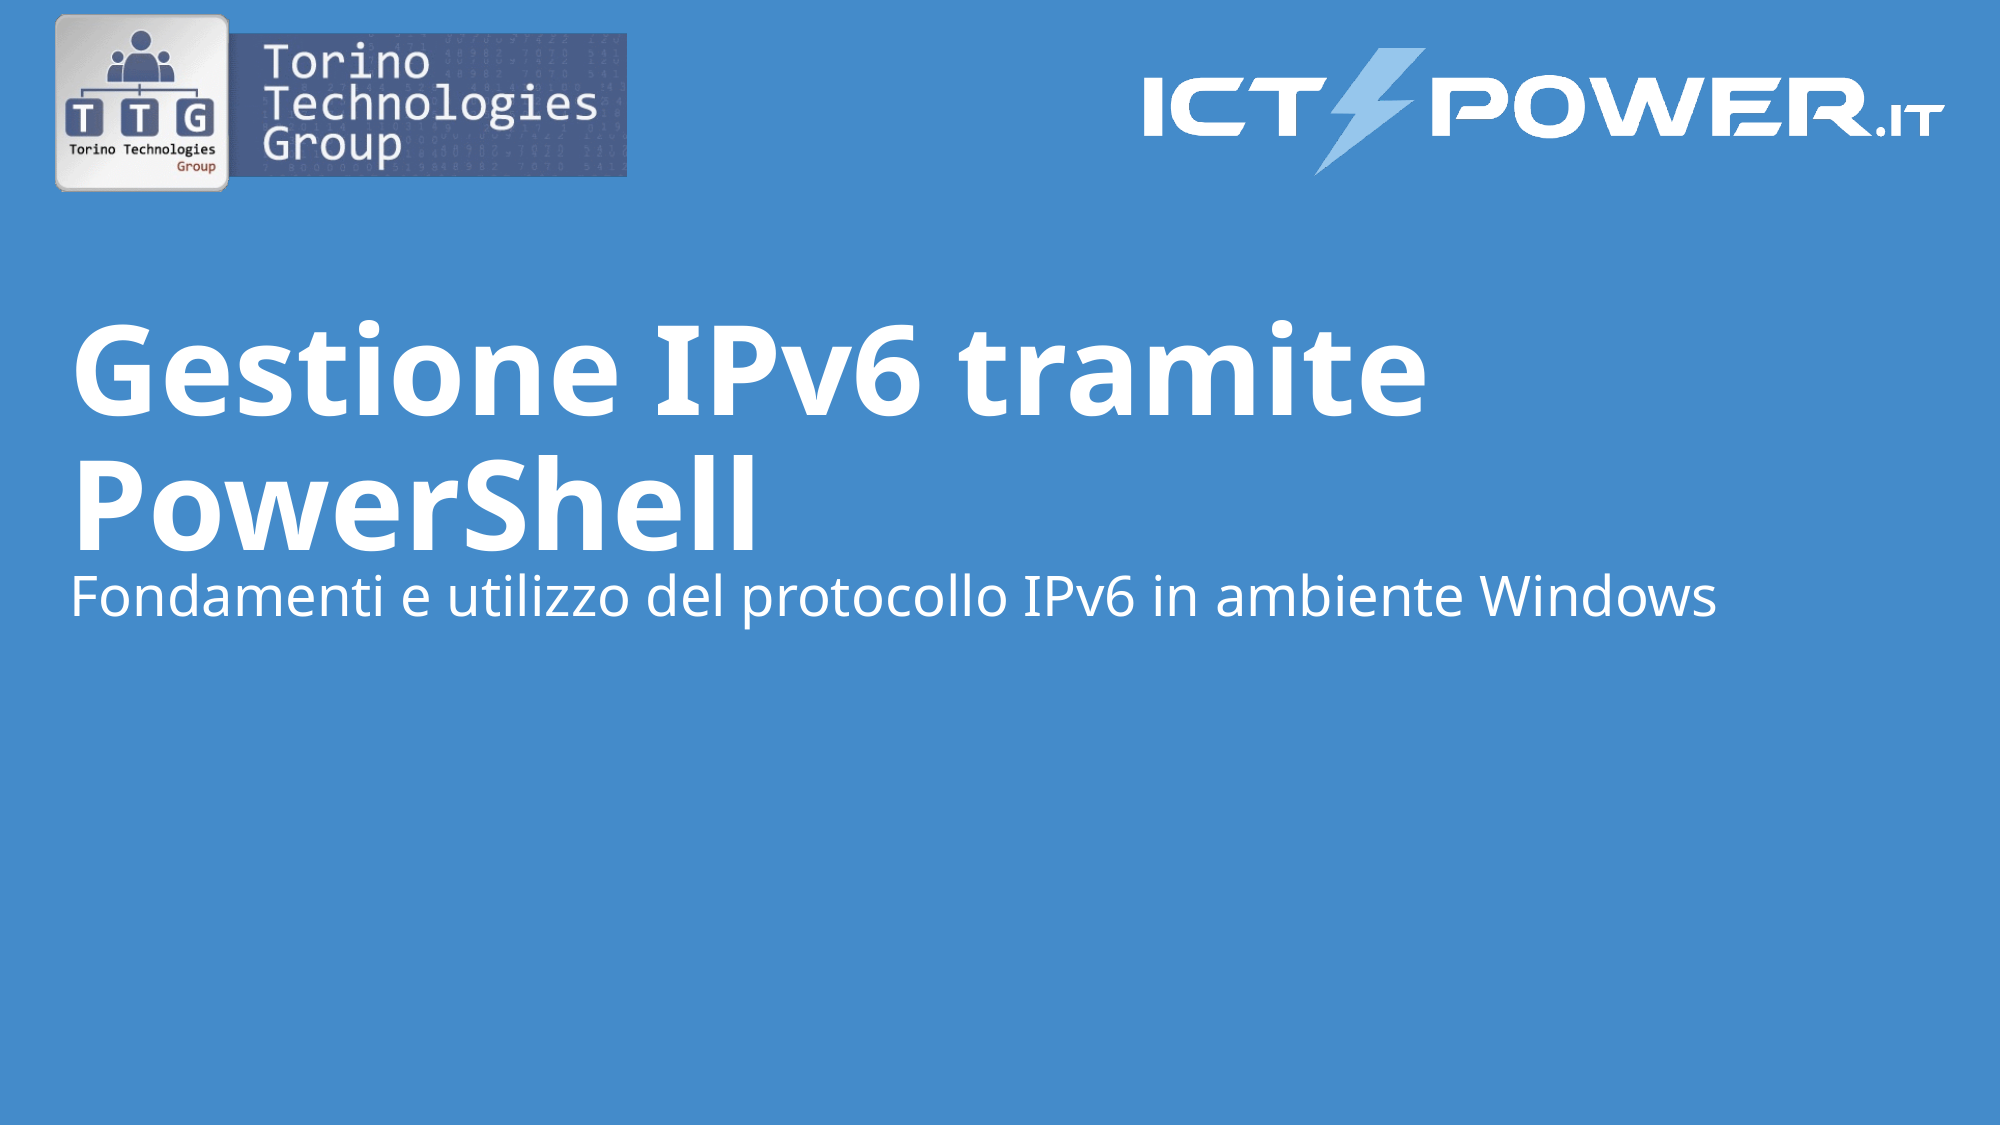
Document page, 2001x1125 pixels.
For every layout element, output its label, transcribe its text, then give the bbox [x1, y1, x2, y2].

picture [1144, 48, 1945, 176]
title Gestione IPv6 tramite PowerShell [55, 324, 1945, 561]
list Fondamenti e utilizzo del protocollo IPv6 in ambiente Windows [55, 561, 1945, 680]
picture [55, 14, 627, 192]
